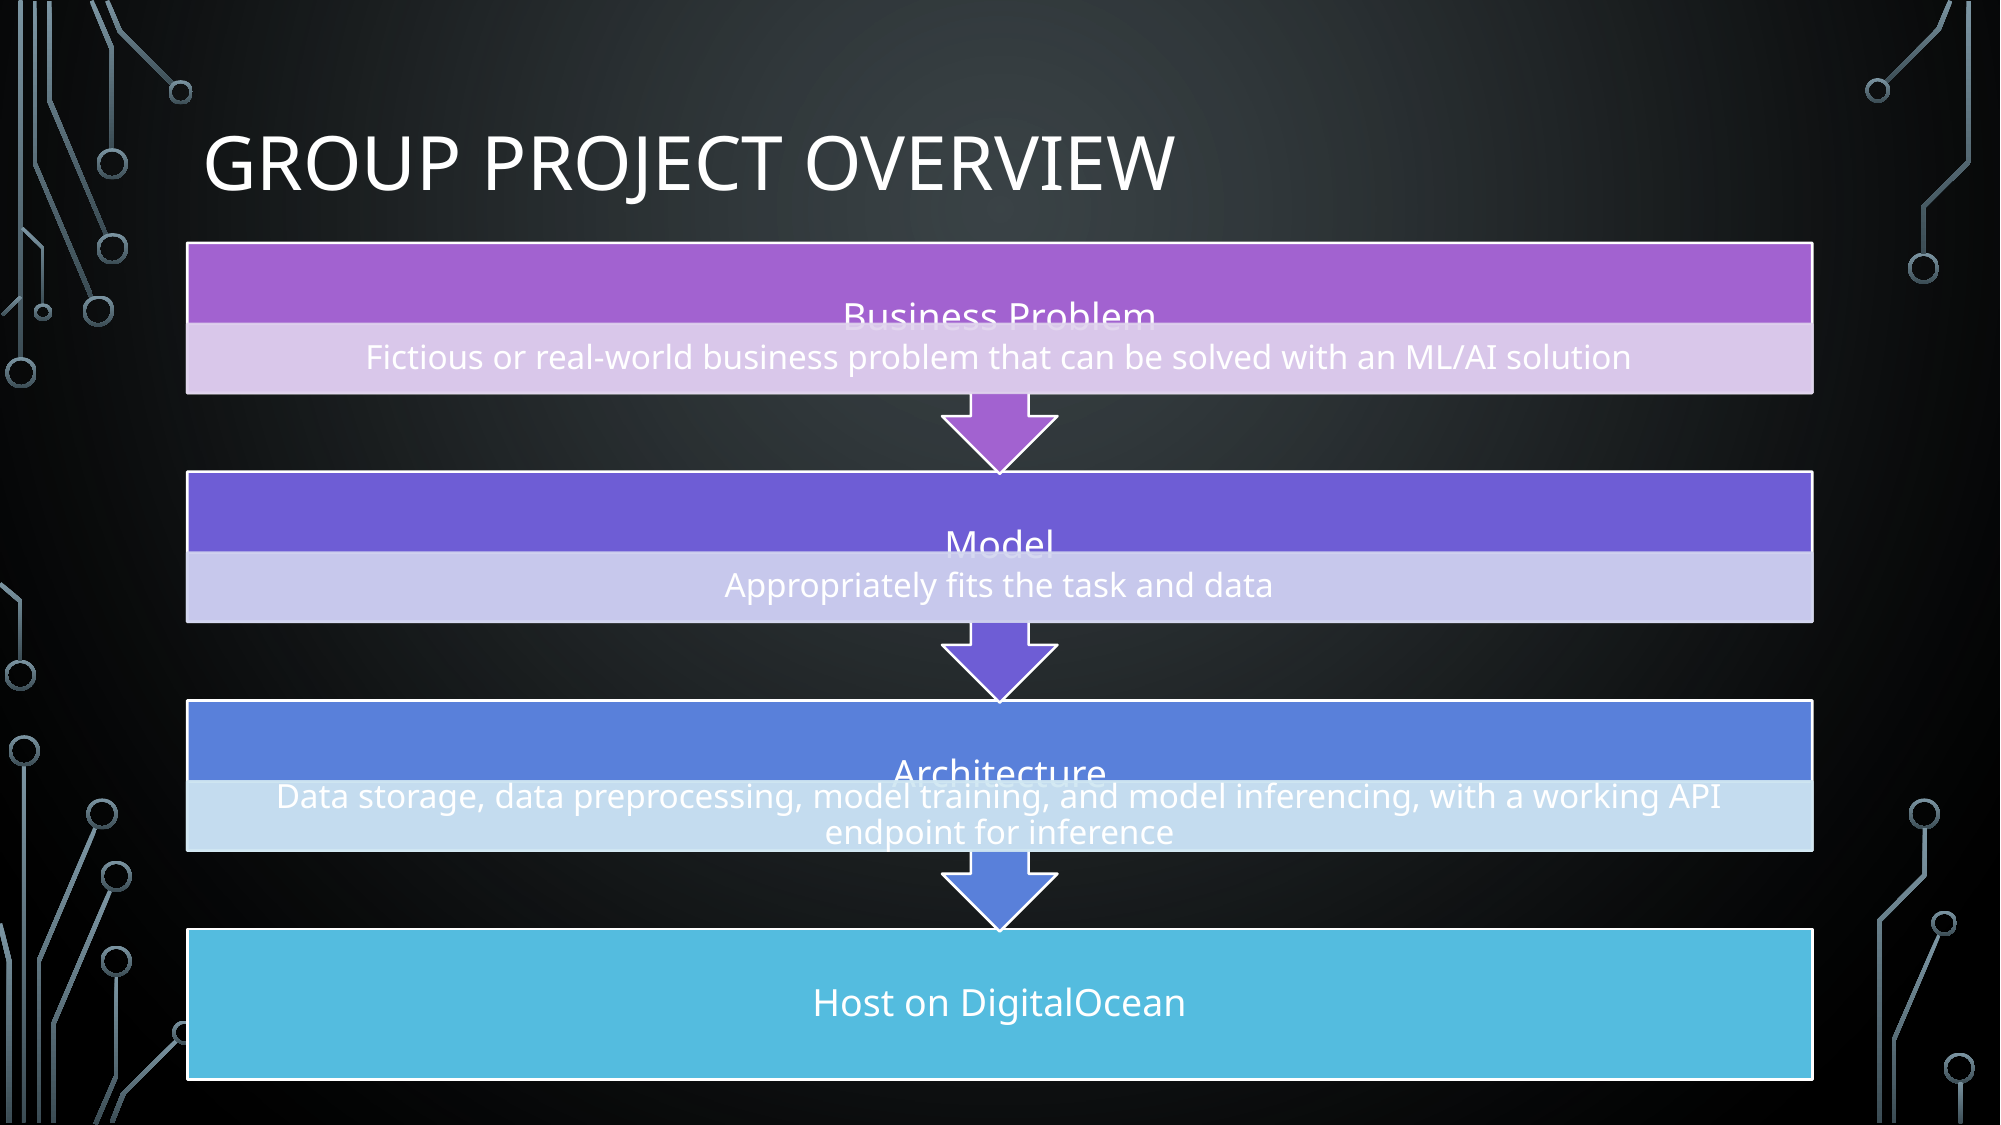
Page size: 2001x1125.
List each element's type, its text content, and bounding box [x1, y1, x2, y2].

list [186, 242, 1813, 1080]
title Group Project Overview [187, 45, 1813, 241]
